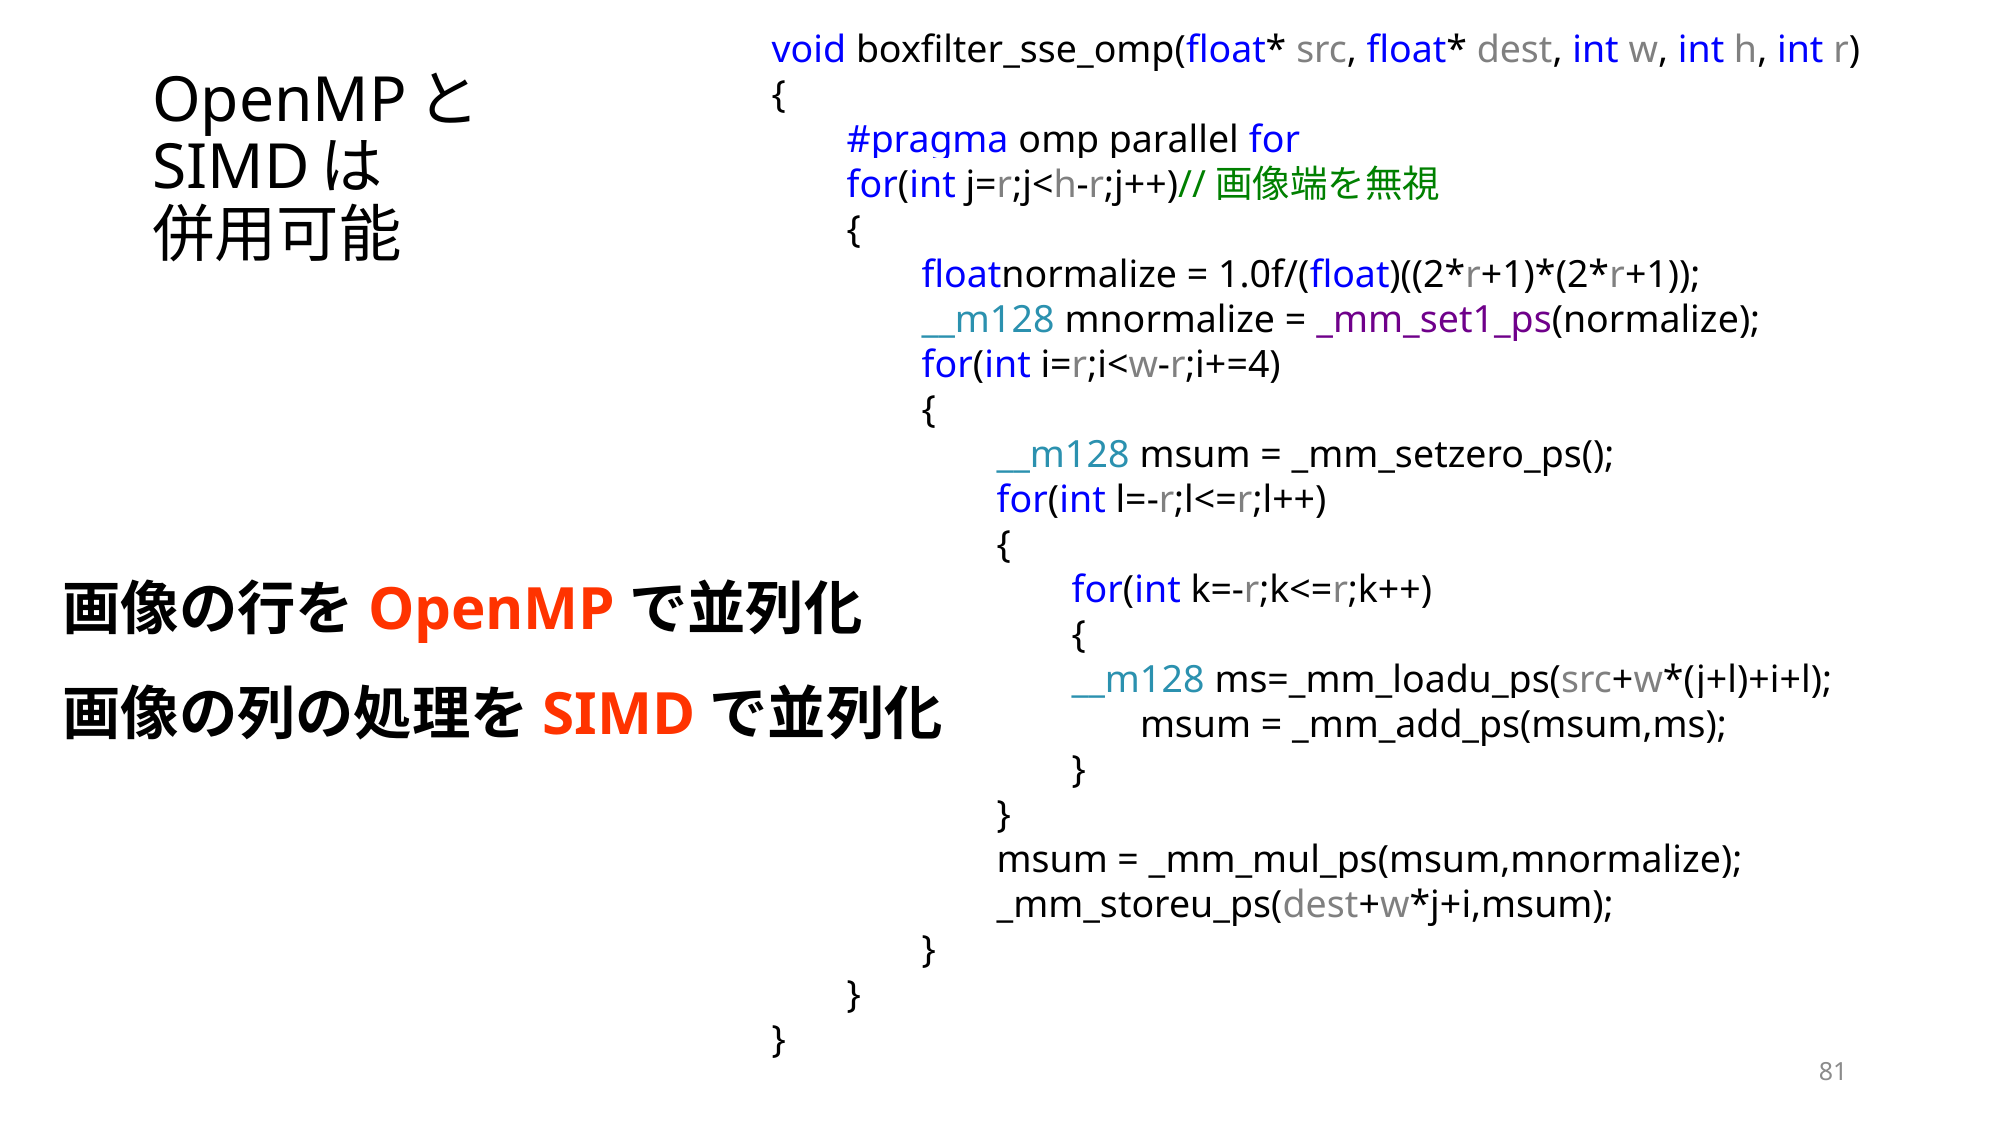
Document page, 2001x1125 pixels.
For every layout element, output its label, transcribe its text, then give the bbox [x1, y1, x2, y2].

slide_number 81 [1412, 1068, 1863, 1103]
text_box 画像の行をOpenMPで並列化 画像の列の処理をSIMDで並列化 [48, 529, 958, 754]
title OpenMPと SIMDは 併用可能 [137, 59, 756, 278]
text_box void boxfilter_sse_omp(float* src, float* dest, int w, int h, int r) { #pragma omp parallel for for(int j=r;j<h-r;j++)//画像端を無視 { floatnormalize = 1.0f/(float)((2*r+1)*(2*r+1)); __m128 mnormalize = _mm_set1_ps(normalize); for(int i=r;i<w-r;i+=4) { __m128 msum = _mm_setzero_ps(); for(int l=-r;l<=r;l++) { for(int k=-r;k<=r;k++) { __m128 ms=_mm_loadu_ps(src+w*(j+l)+i+l); msum = _mm_add_ps(msum,ms); } } msum = _mm_mul_ps(msum,mnormalize); _mm_storeu_ps(dest+w*j+i,msum); } } } [756, 17, 2000, 1068]
